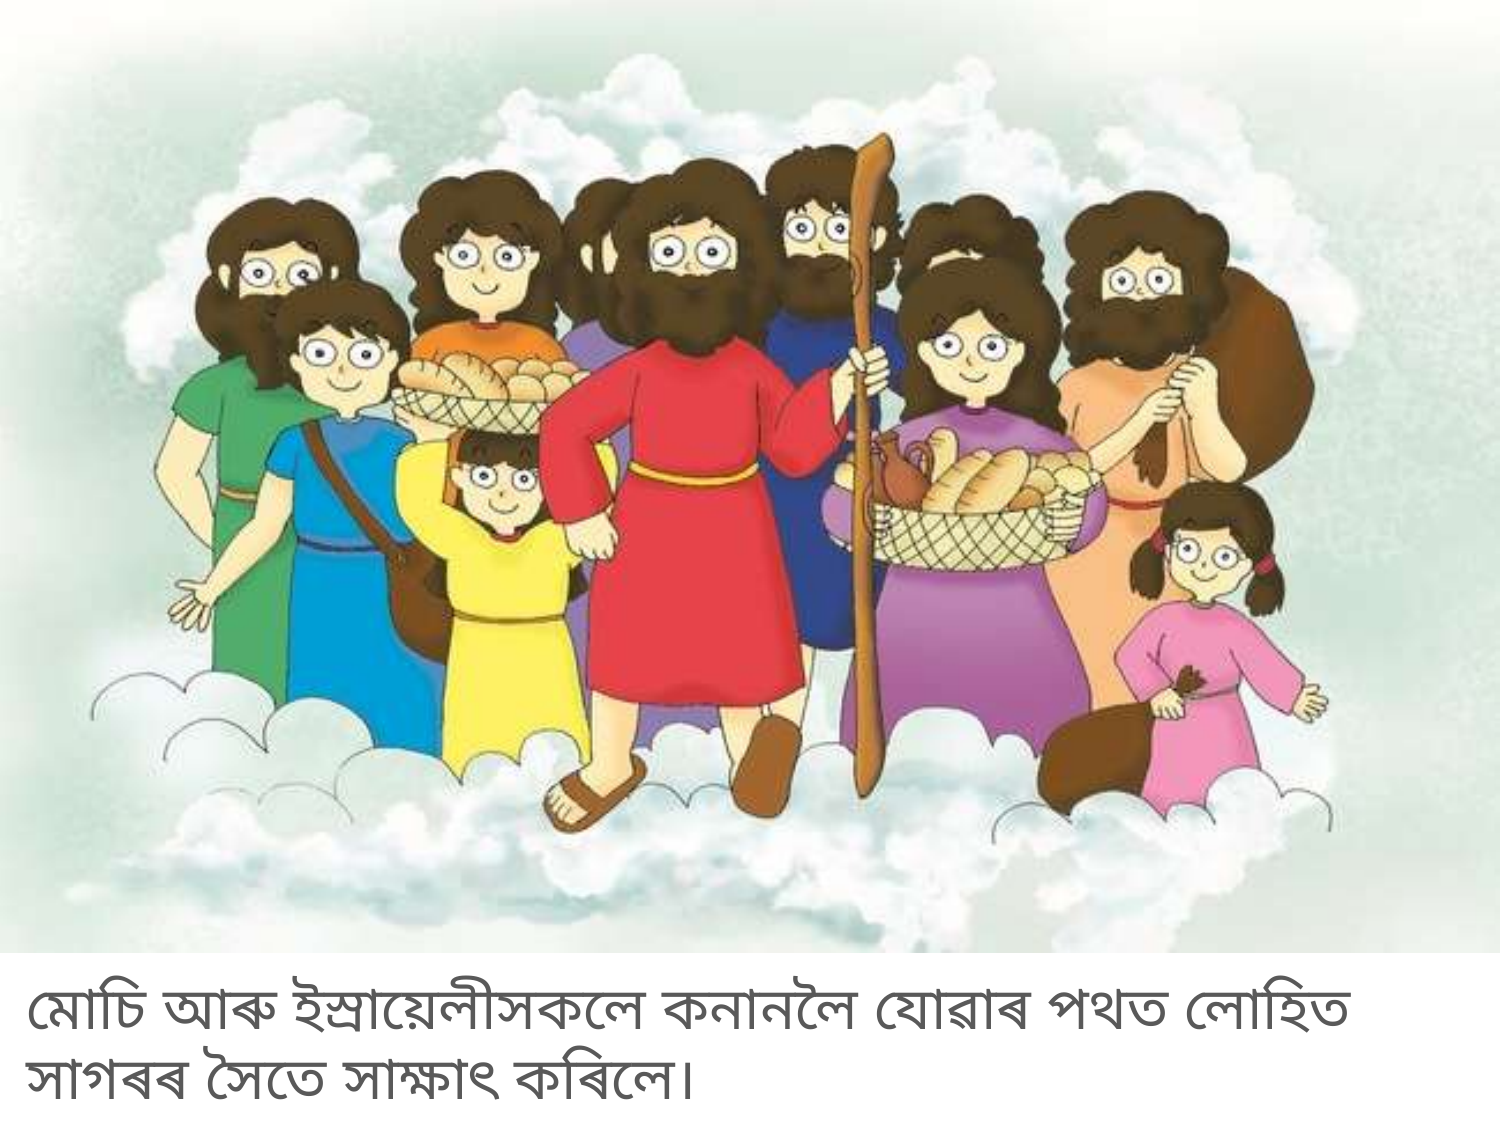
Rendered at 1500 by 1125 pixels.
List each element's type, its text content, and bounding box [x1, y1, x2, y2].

picture [0, 0, 1500, 953]
text_box মোচি আৰু ইস্ৰায়েলীসকলে কনানলৈ যোৱাৰ পথত লোহিত সাগৰৰ সৈতে সাক্ষাৎ কৰিলে। [11, 964, 1483, 1119]
